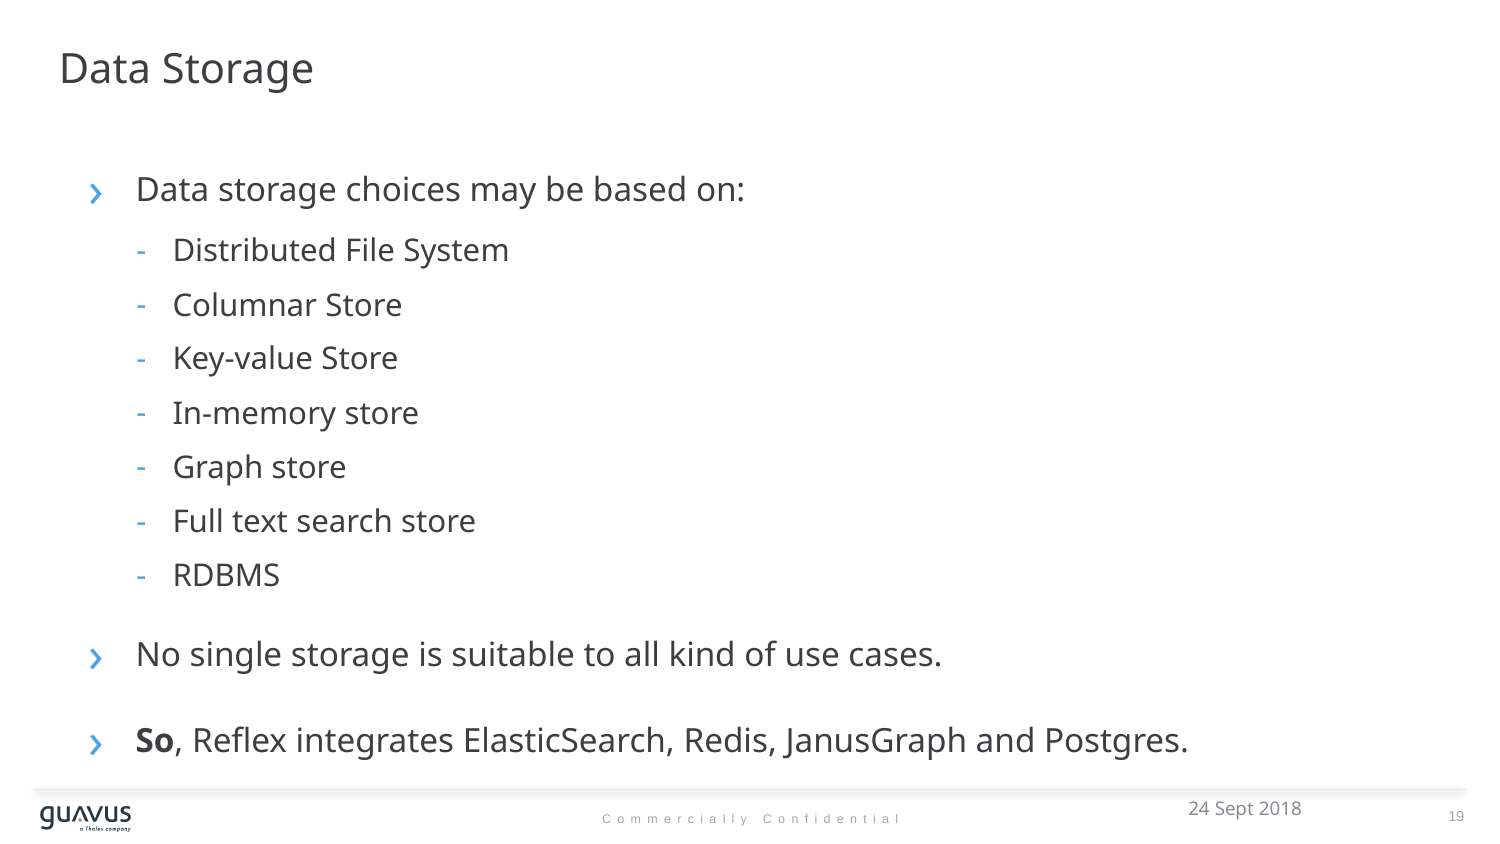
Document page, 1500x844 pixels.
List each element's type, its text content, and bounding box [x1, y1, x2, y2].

title Data Storage [43, 10, 1467, 130]
picture [27, 796, 146, 841]
list Data storage choices may be based on: Distributed File System Columnar Store Key-value Store In-memory store Graph store Full text search store RDBMS No single storage is suitable to all kind of use cases. So, Reflex integrates ElasticSearch, Redis, JanusGraph and Postgres. [44, 160, 1444, 740]
